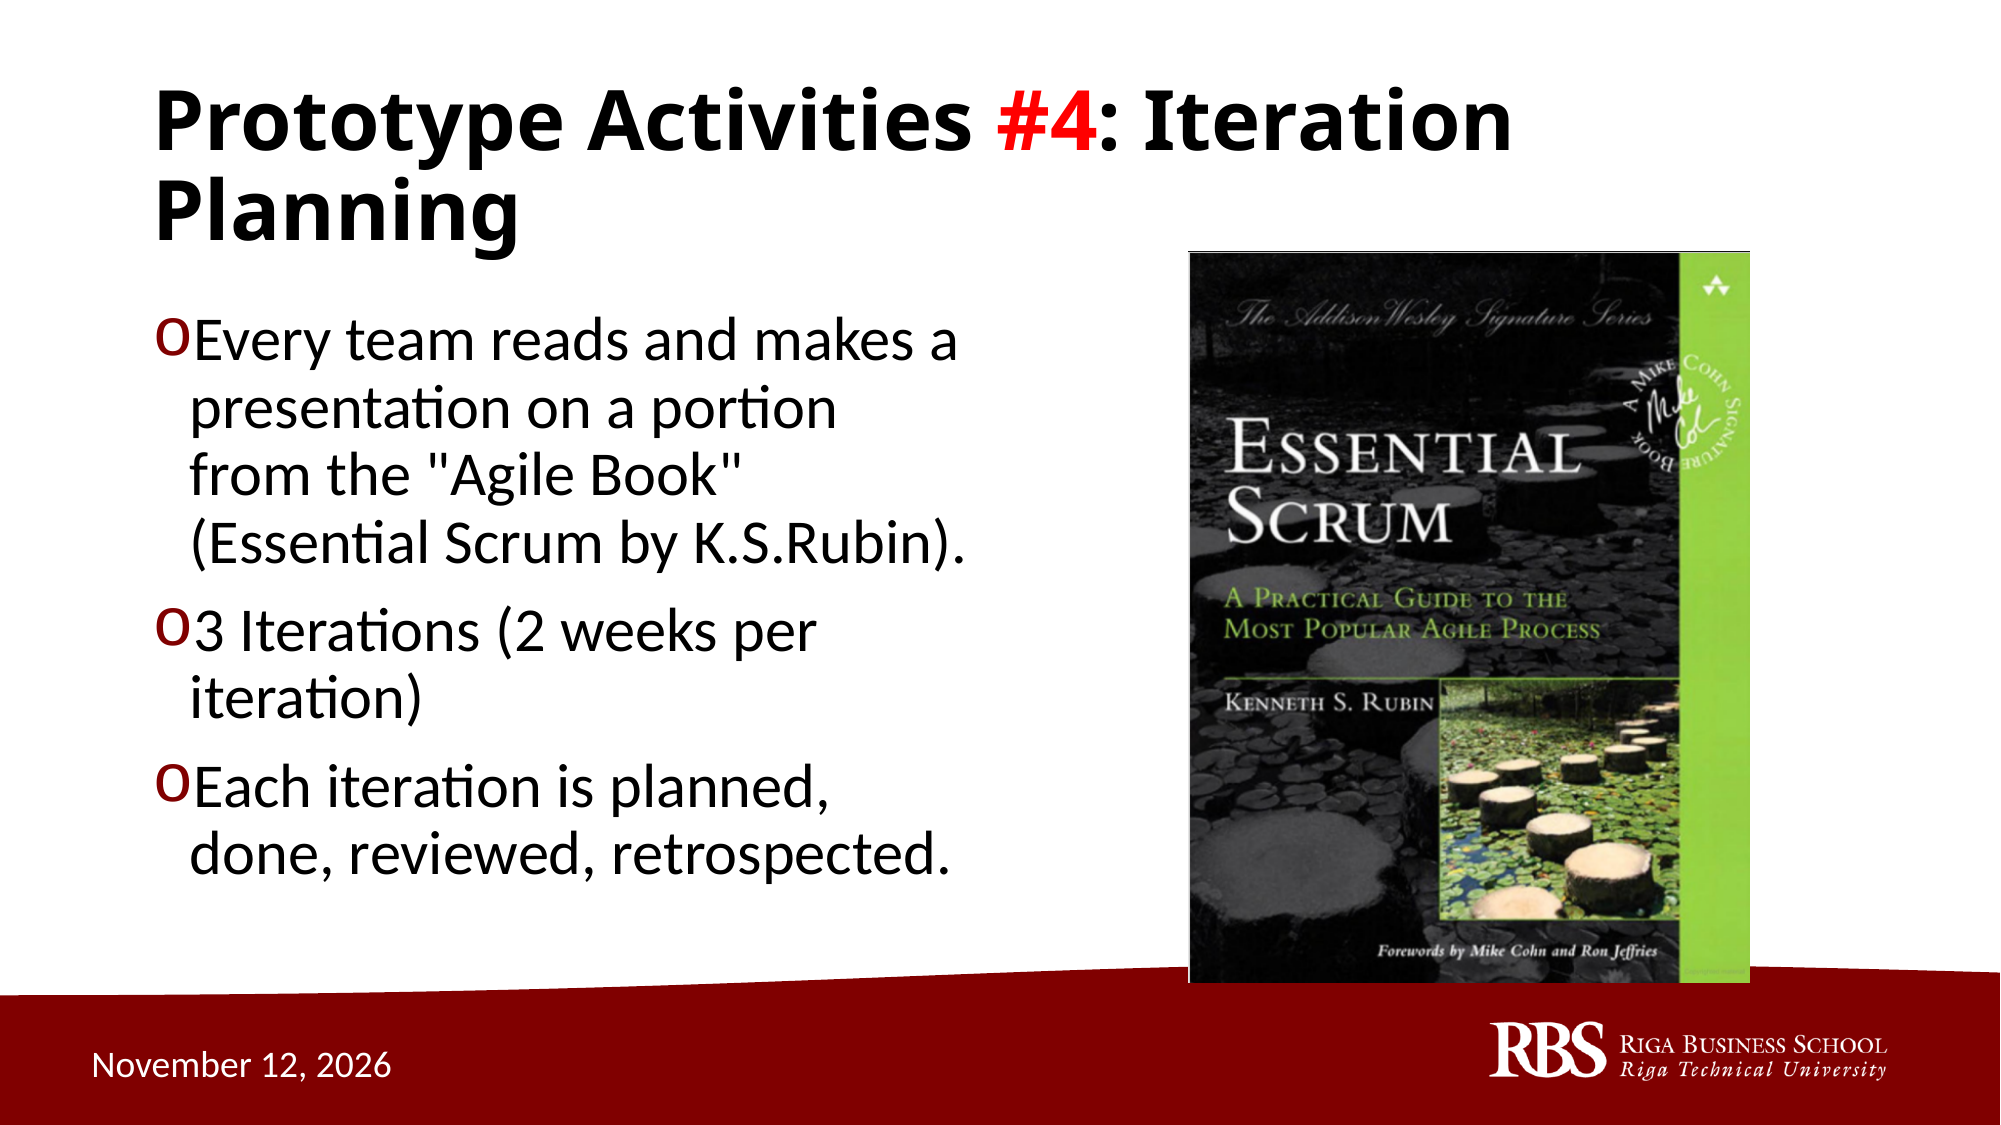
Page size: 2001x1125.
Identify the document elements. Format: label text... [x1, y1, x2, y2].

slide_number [76, 1032, 527, 1093]
picture [1475, 1002, 1900, 1100]
picture [1188, 251, 1750, 984]
list Every team reads and makes a presentation on a portion from the "Agile Book" (Essential Scrum by K.S.Rubin). 3 Iterations (2 weeks per iteration) Each iteration is planned, done, reviewed, retrospected. [137, 299, 988, 936]
title Prototype Activities #4: Iteration Planning [137, 59, 1863, 278]
